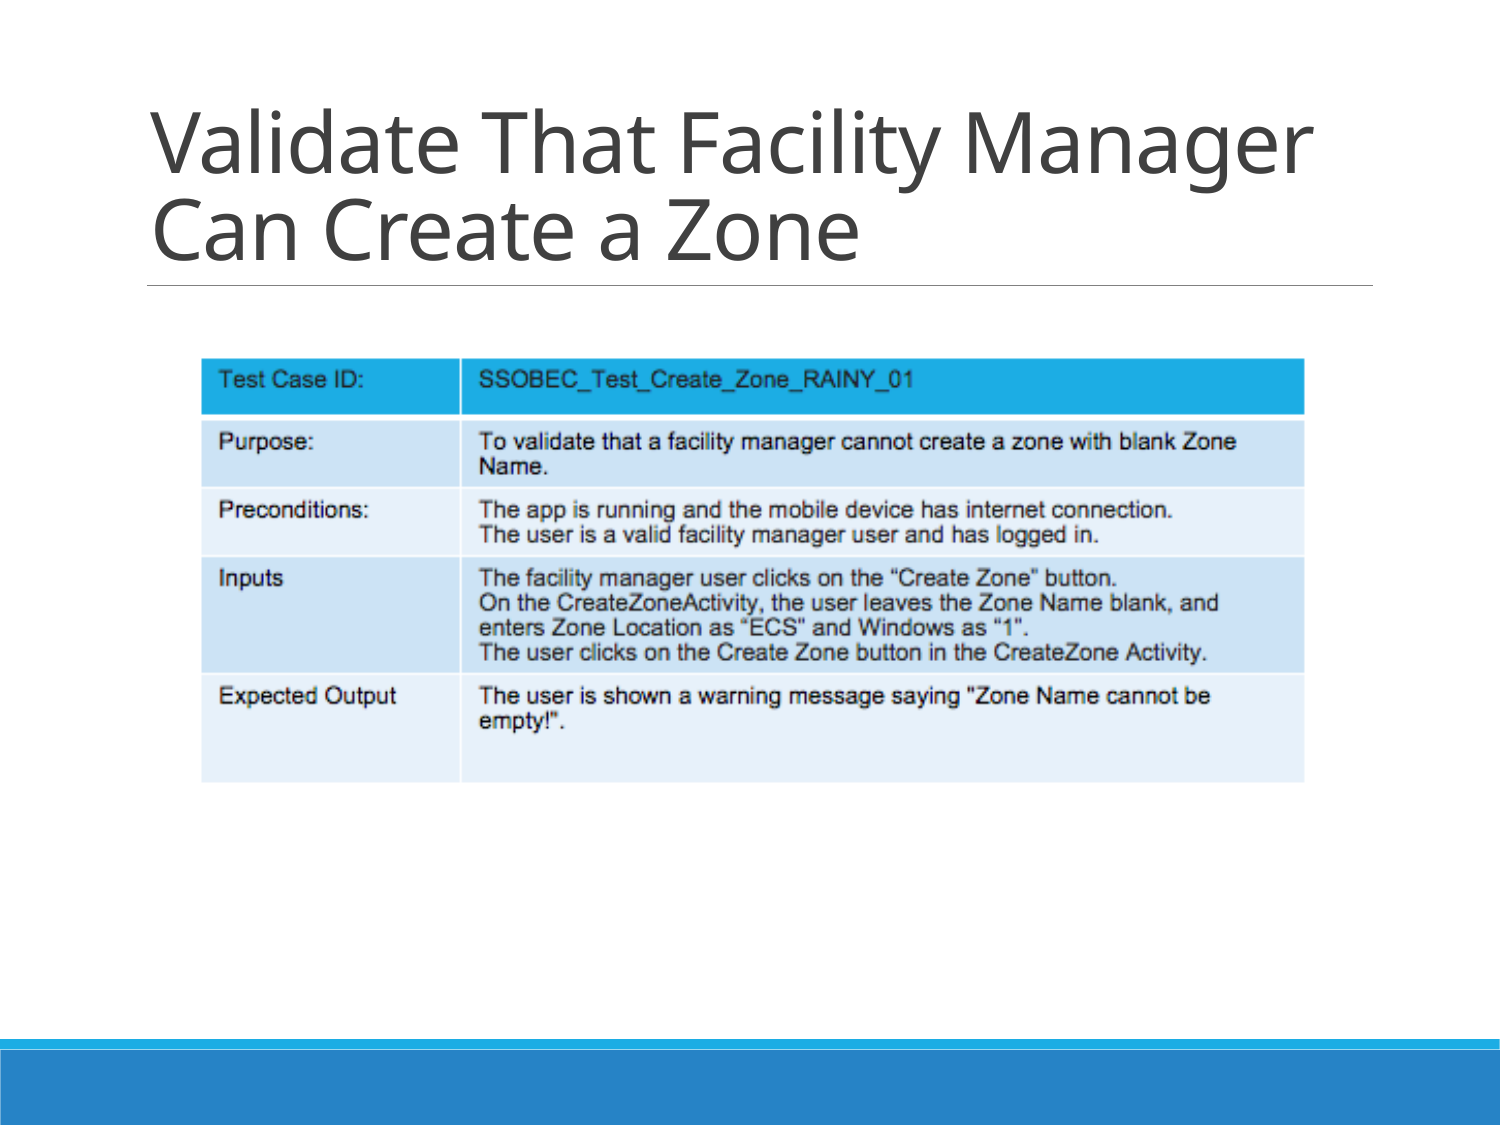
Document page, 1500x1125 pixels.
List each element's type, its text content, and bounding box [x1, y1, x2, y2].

picture [199, 354, 1309, 785]
title Validate That Facility Manager Can Create a Zone [135, 47, 1373, 285]
